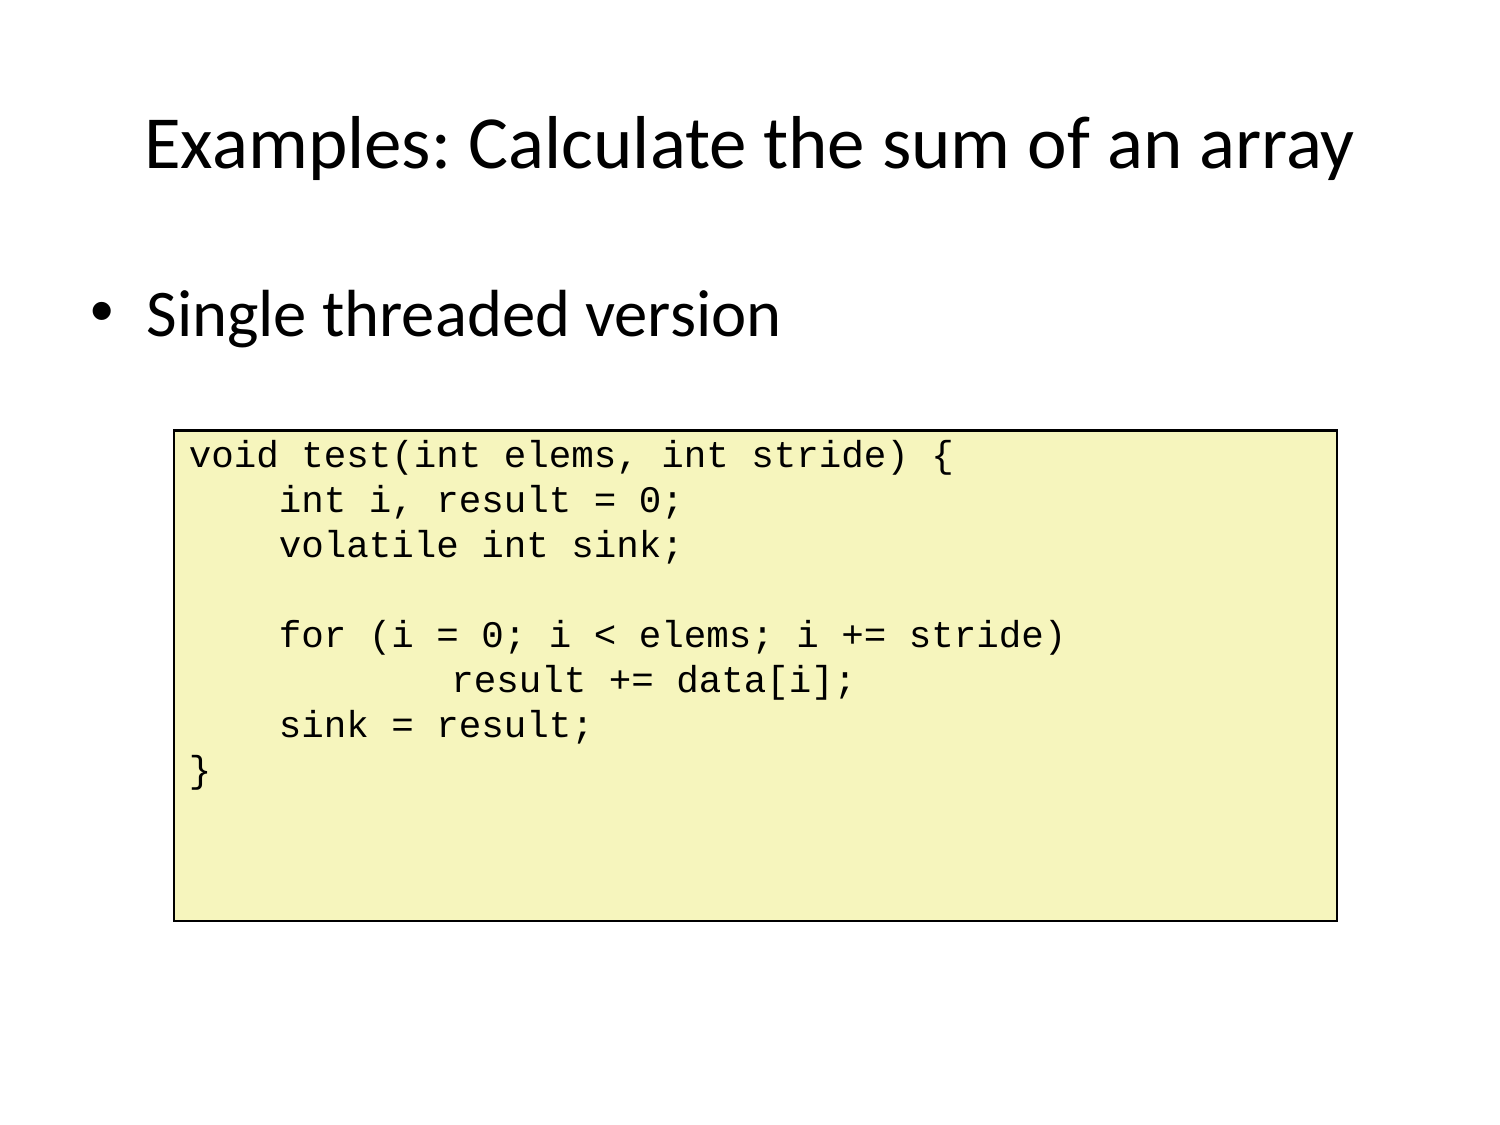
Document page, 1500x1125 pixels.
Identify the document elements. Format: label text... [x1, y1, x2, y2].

title Examples: Calculate the sum of an array [75, 45, 1425, 233]
text_box void test(int elems, int stride) { int i, result = 0; volatile int sink; for (i = 0; i < elems; i += stride) result += data[i]; sink = result; } [174, 430, 1338, 921]
list Single threaded version [75, 262, 1425, 1005]
